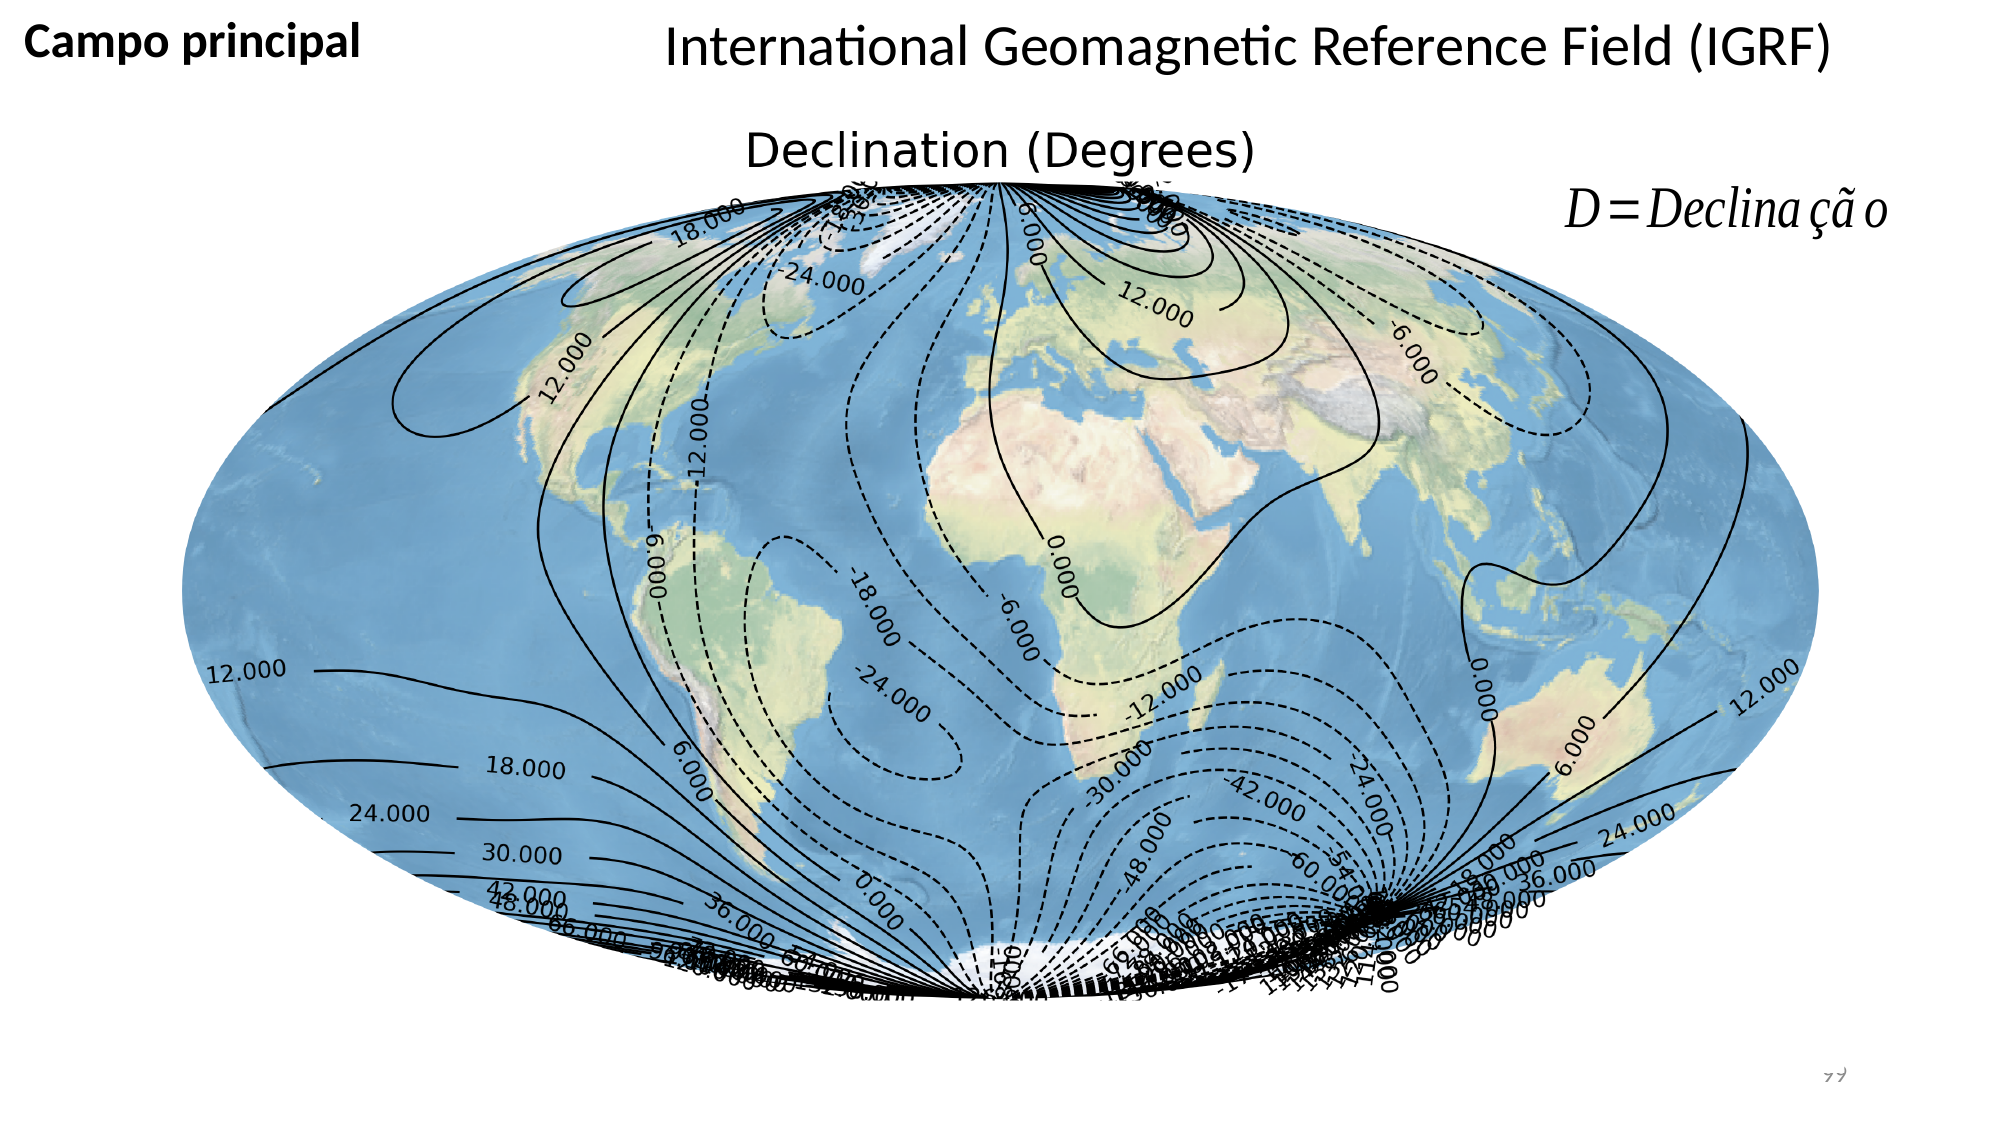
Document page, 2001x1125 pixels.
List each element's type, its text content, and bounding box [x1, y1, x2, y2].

picture [155, 108, 1845, 1073]
text_box Campo principal [9, 0, 414, 75]
text_box International Geomagnetic Reference Field (IGRF) [649, 0, 1863, 85]
slide_number 99 [1412, 1042, 1863, 1103]
